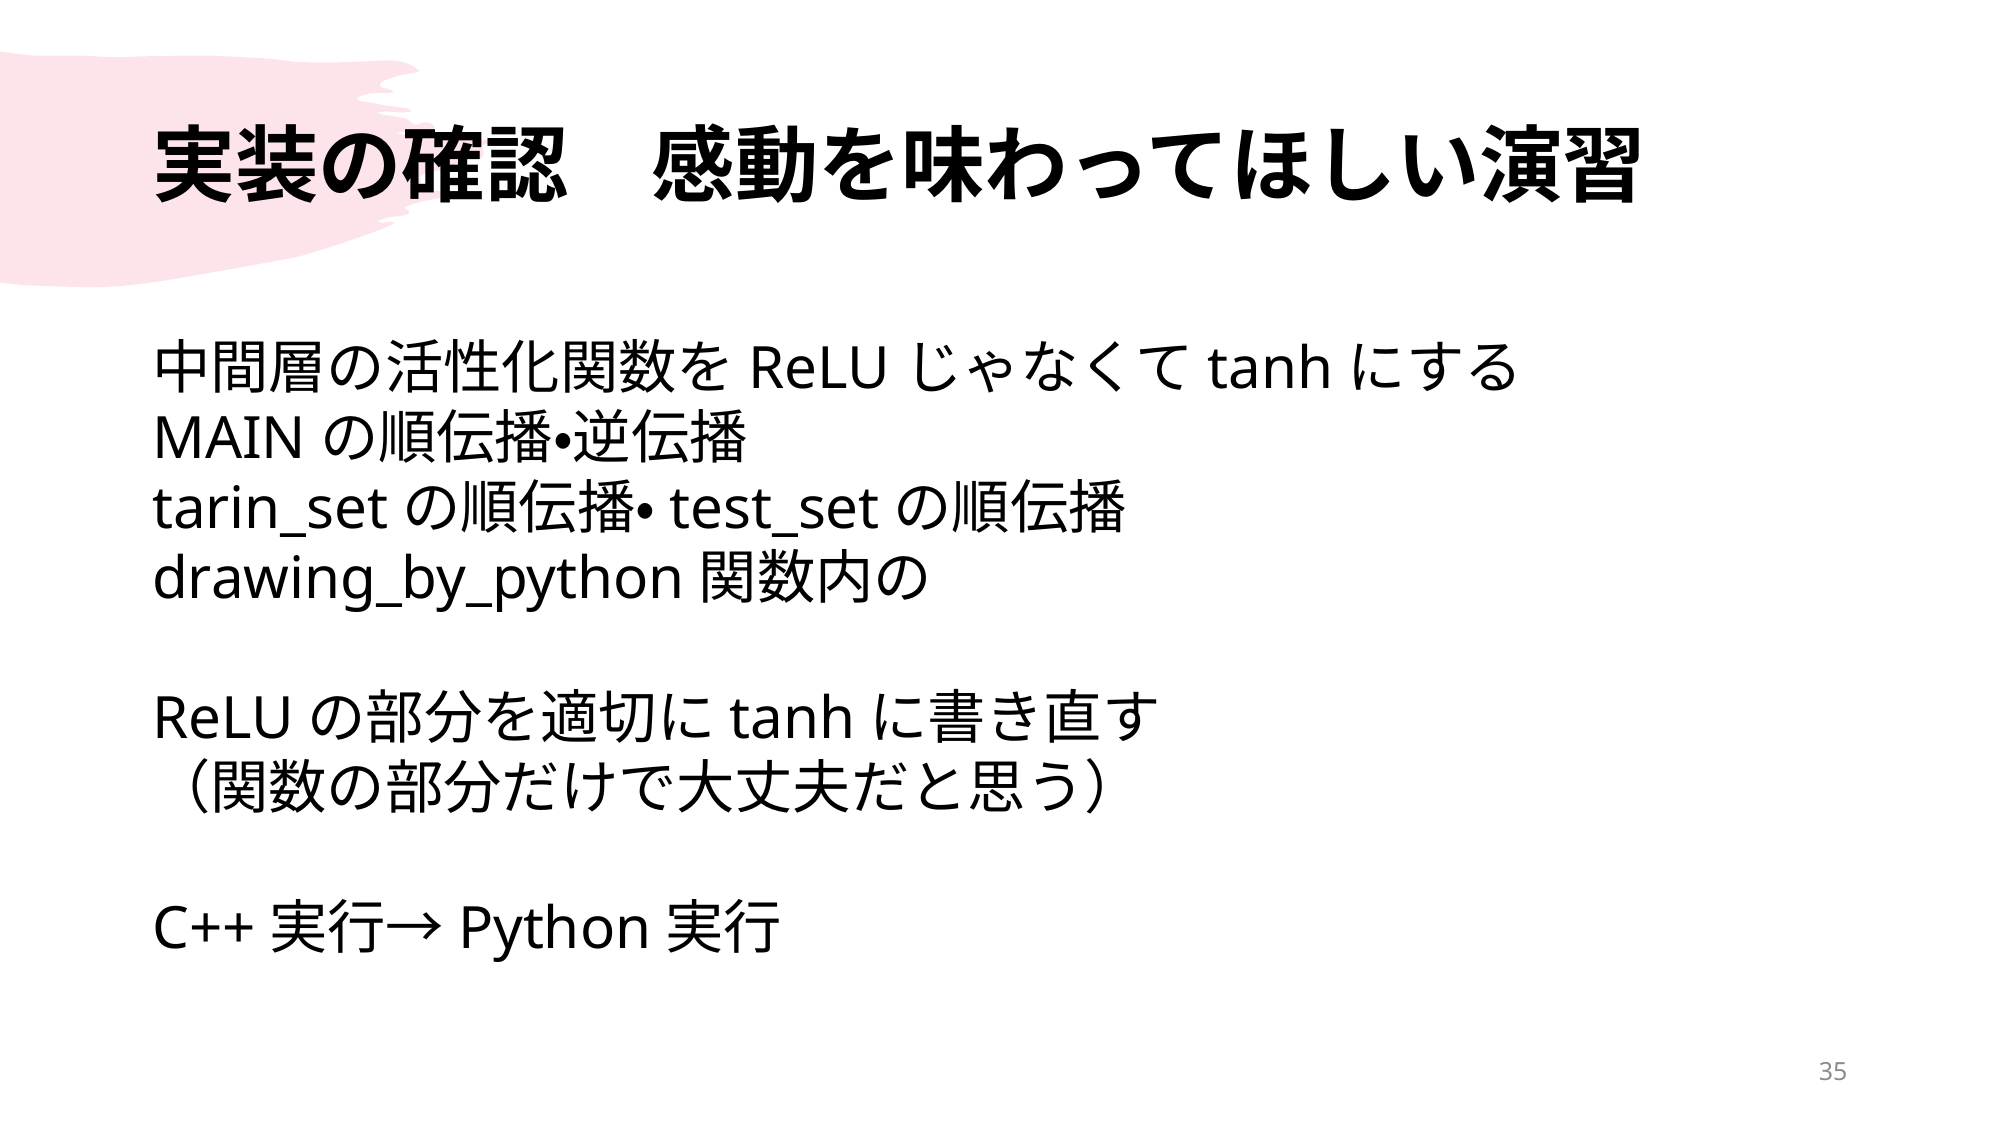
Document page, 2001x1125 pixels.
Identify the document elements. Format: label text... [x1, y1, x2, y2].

slide_number 35 [1412, 1042, 1863, 1103]
text_box 中間層の活性化関数をReLUじゃなくてtanhにする MAINの順伝播・逆伝播 tarin_setの順伝播・test_setの順伝播 drawing_by_python関数内の ReLUの部分を適切にtanhに書き直す （関数の部分だけで大丈夫だと思う） C++実行→Python実行 [137, 322, 1564, 968]
title 実装の確認 感動を味わってほしい演習 [137, 59, 1988, 278]
